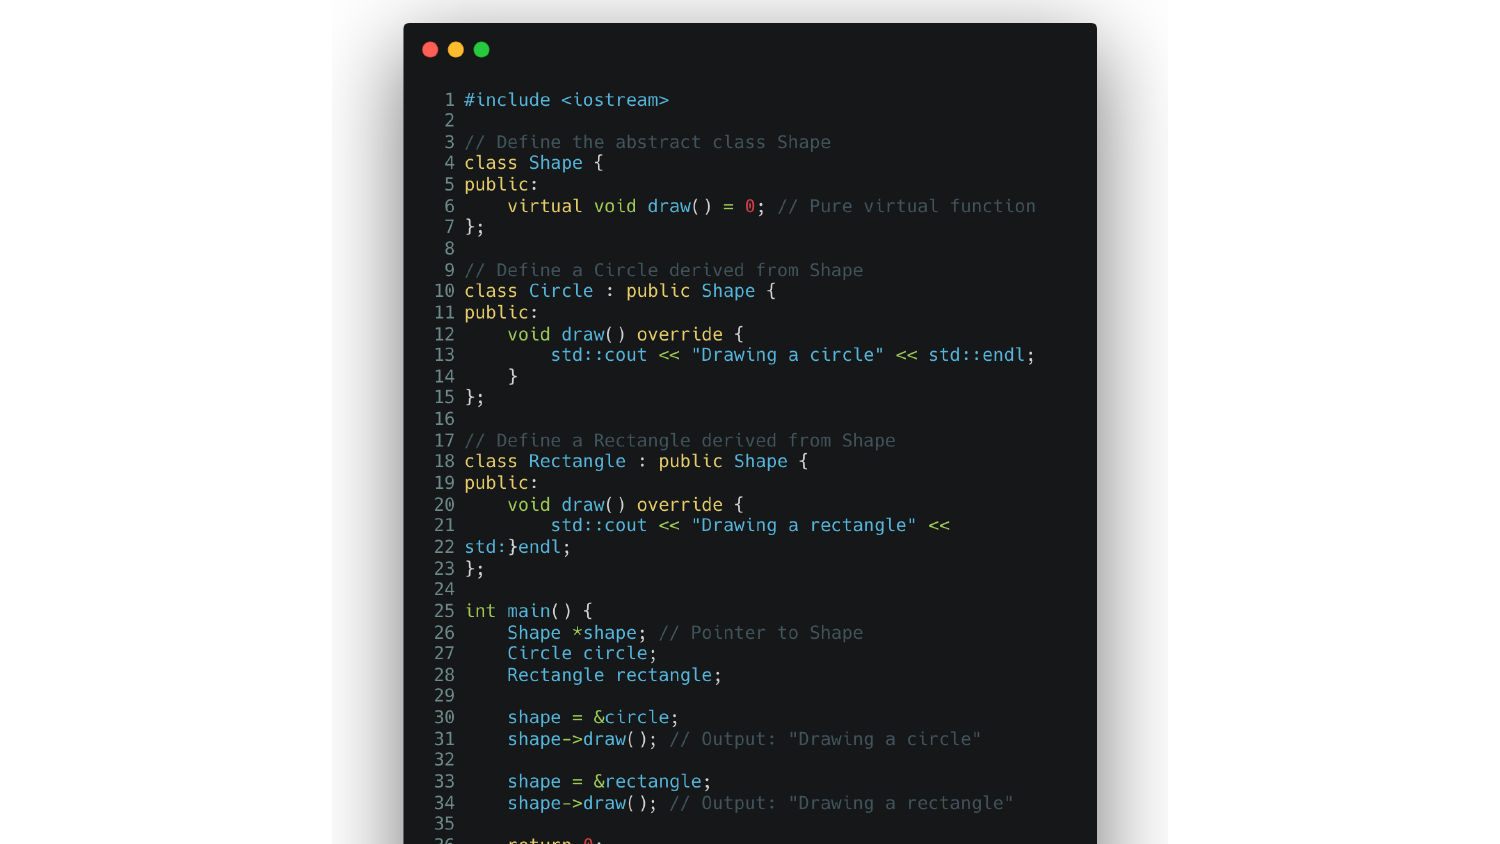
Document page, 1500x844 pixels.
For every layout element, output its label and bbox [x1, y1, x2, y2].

picture [331, 0, 1169, 844]
